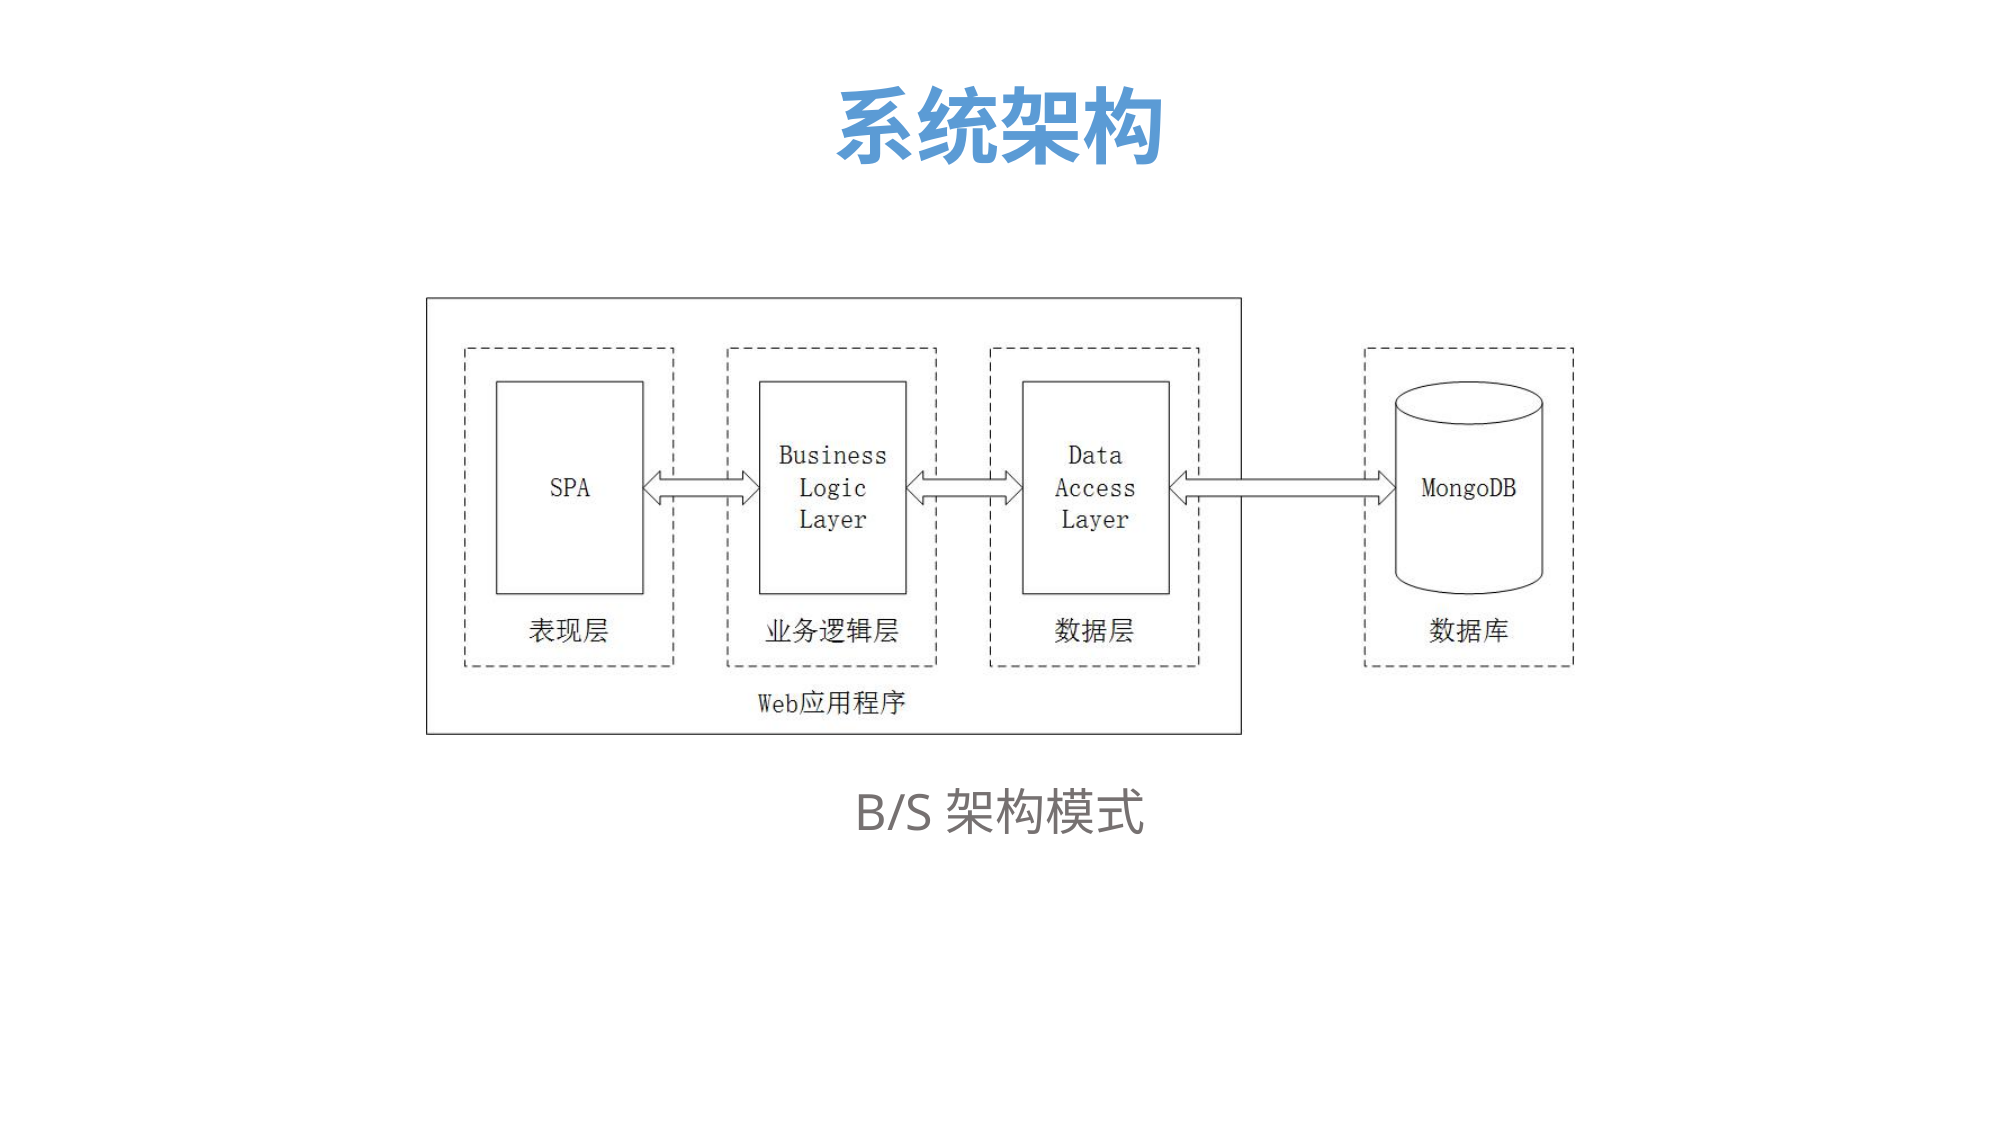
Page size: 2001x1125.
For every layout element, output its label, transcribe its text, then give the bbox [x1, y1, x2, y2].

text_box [425, 297, 1575, 850]
text_box 系统架构 [818, 66, 1182, 182]
